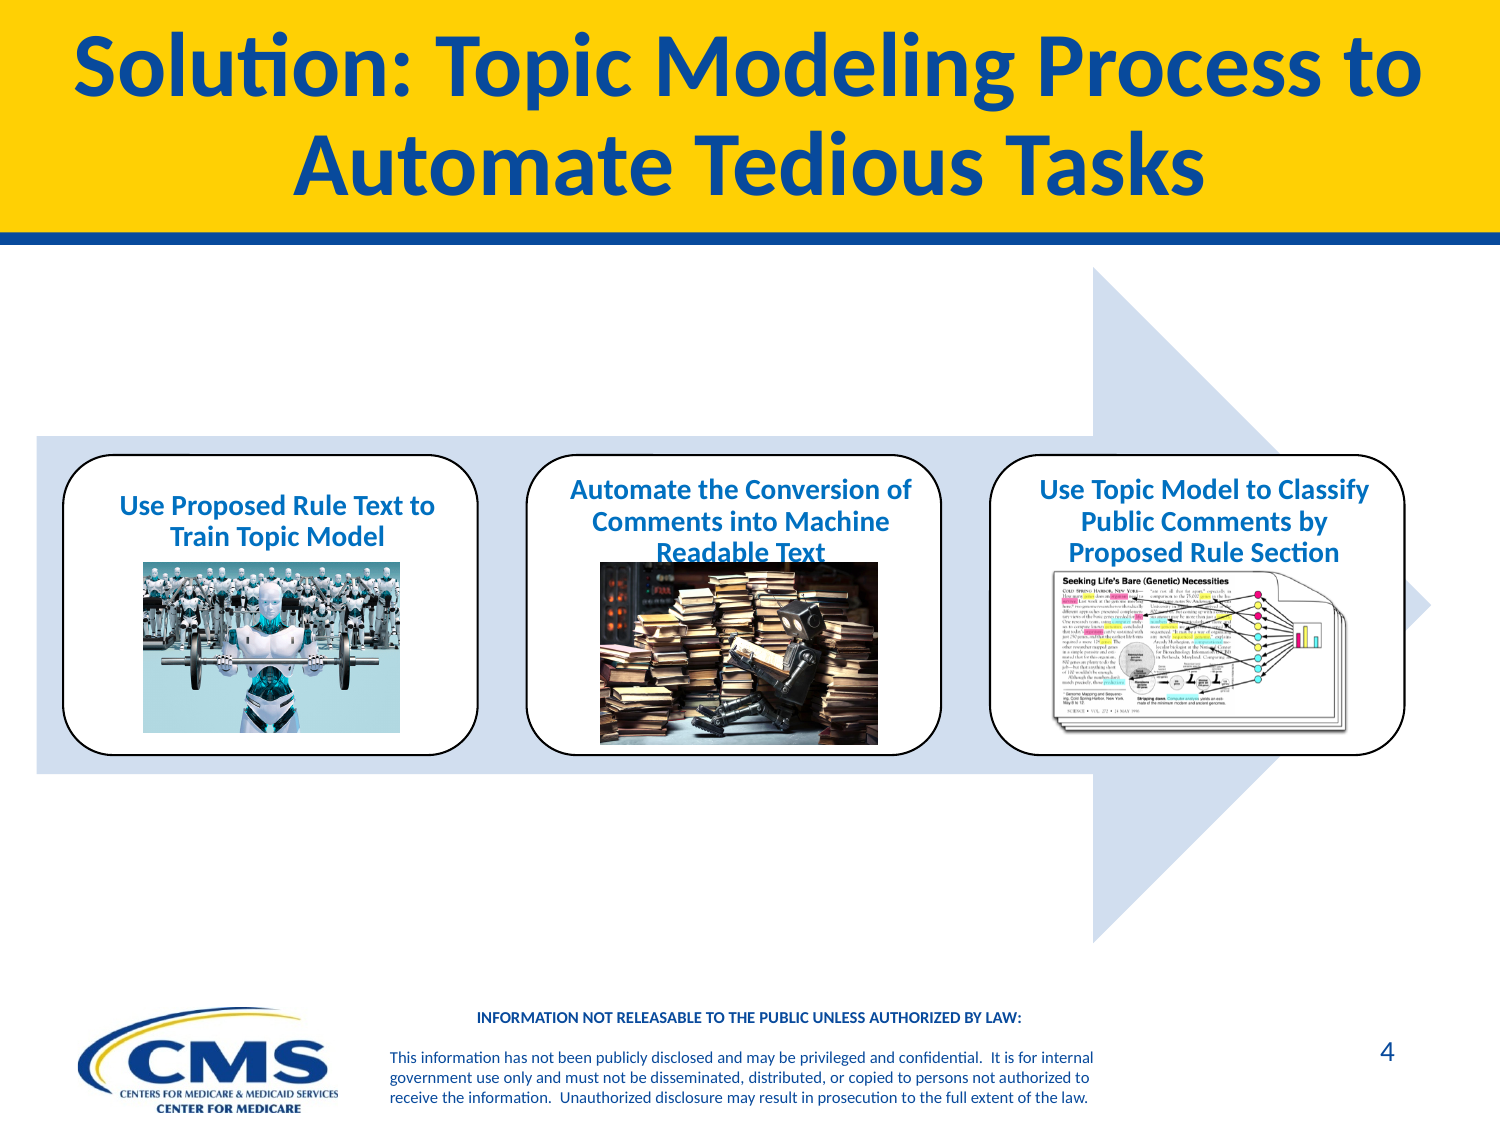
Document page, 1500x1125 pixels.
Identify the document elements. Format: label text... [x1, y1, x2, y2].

picture [143, 562, 400, 734]
picture [77, 1007, 338, 1113]
picture [1041, 569, 1353, 739]
picture [599, 562, 878, 746]
title Solution: Topic Modeling Process to Automate Tedious Tasks [0, 0, 1500, 233]
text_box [36, 267, 1432, 944]
